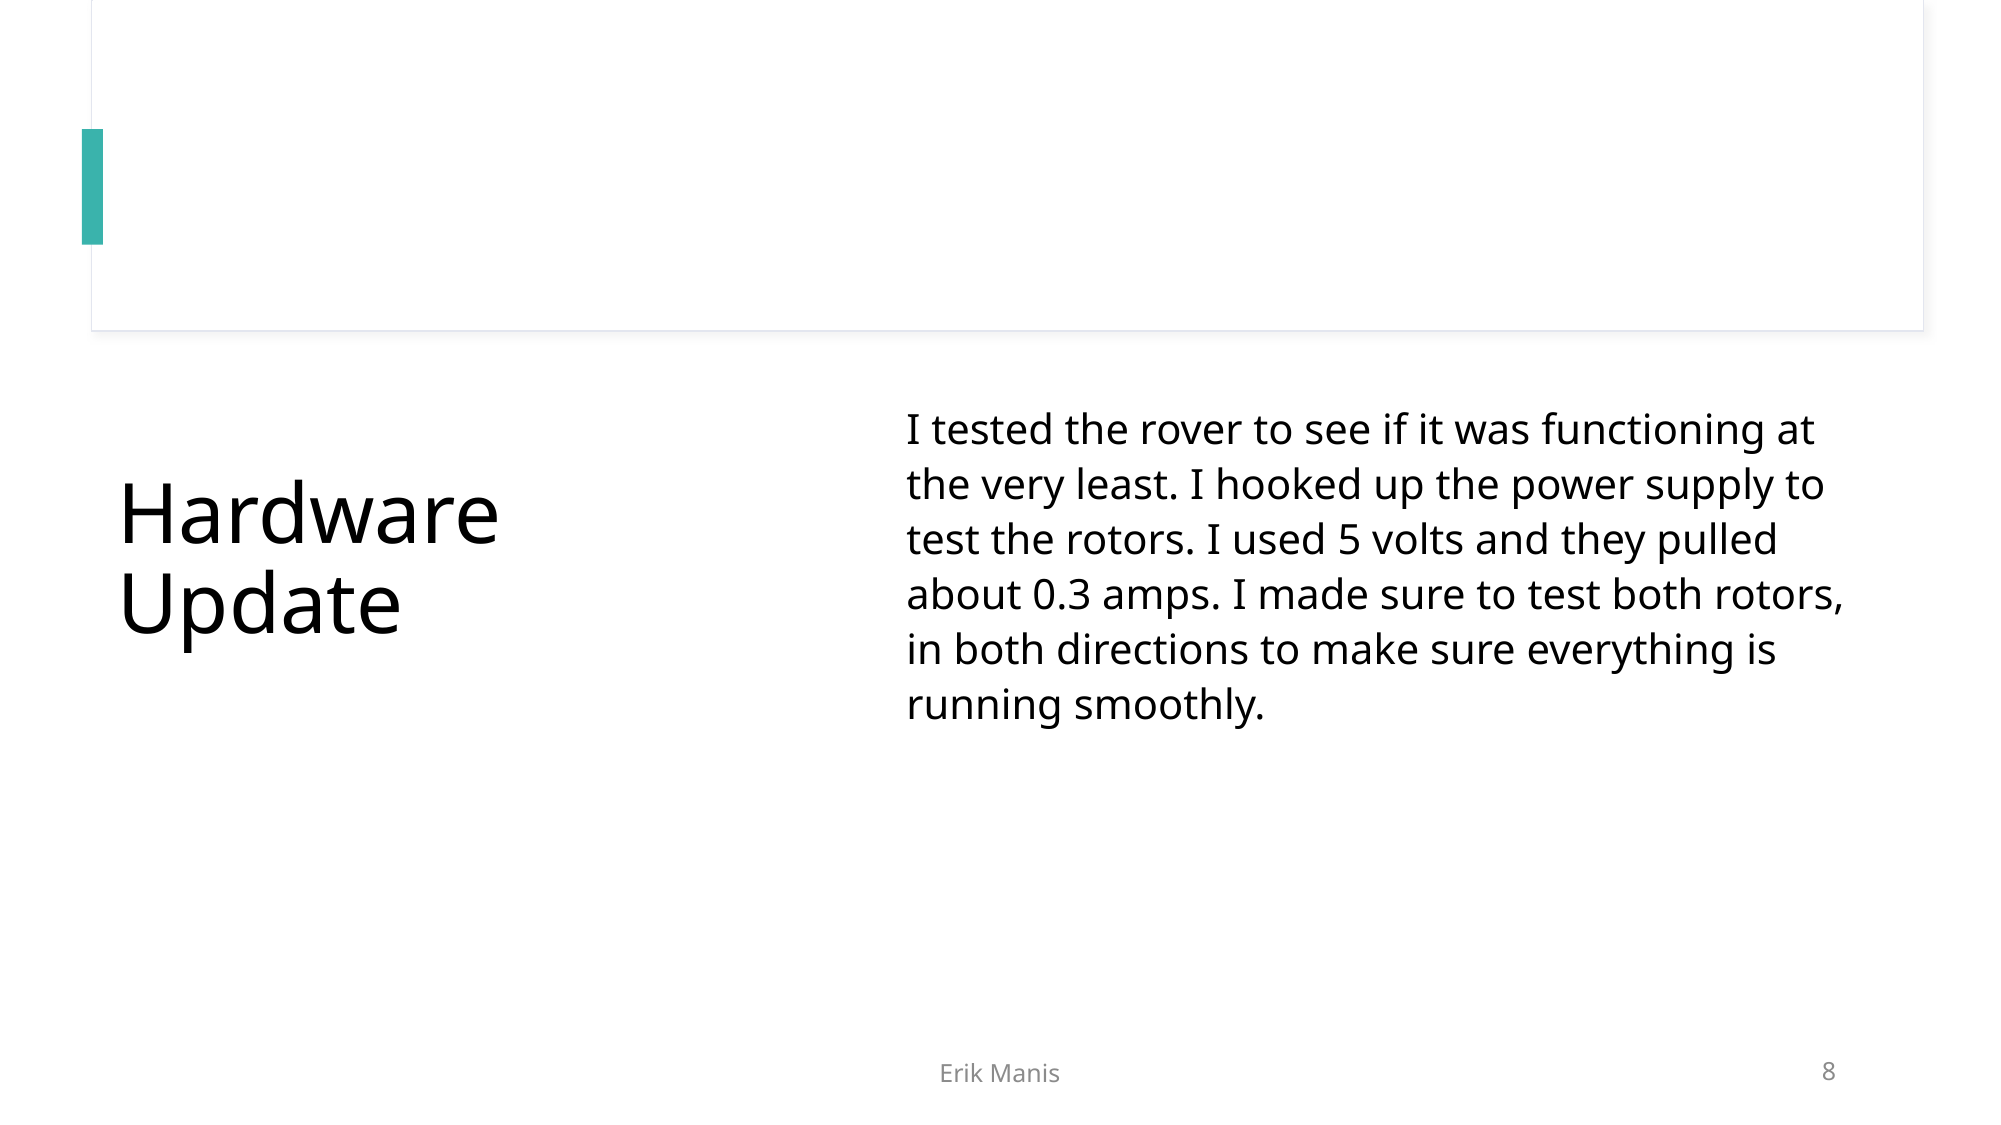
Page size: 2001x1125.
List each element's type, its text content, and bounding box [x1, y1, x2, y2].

list I tested the rover to see if it was functioning at the very least. I hooked up the power supply to test the rotors. I used 5 volts and they pulled about 0.3 amps. I made sure to test both rotors, in both directions to make sure everything is running smoothly. [891, 153, 1862, 972]
slide_number 8 [1401, 1042, 1851, 1103]
footer Erik Manis [662, 1042, 1338, 1103]
title Hardware Update [101, 190, 693, 933]
